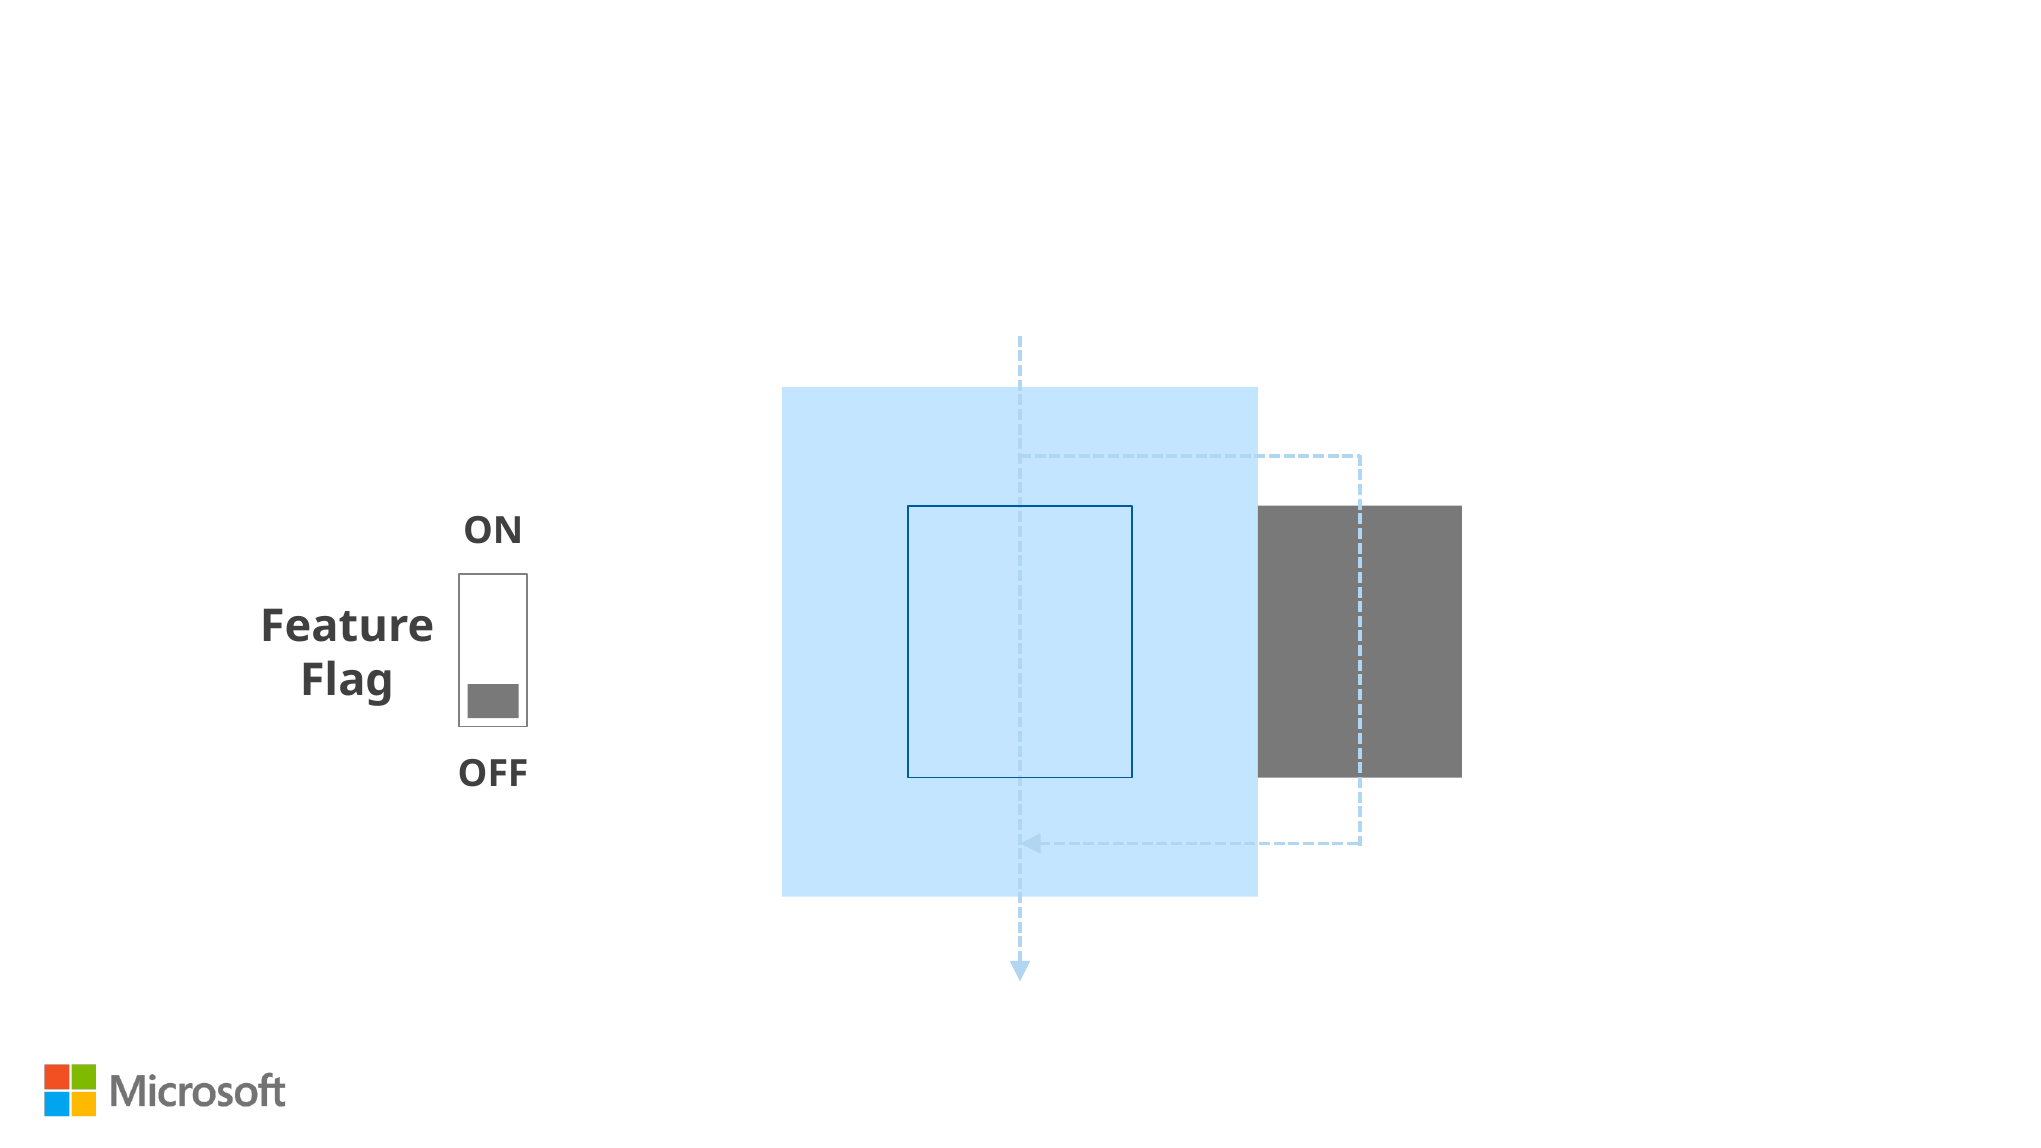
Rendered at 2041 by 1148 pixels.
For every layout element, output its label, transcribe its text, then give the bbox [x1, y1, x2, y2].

text_box [1021, 386, 1259, 455]
text_box Feature Flag [215, 589, 381, 711]
text_box [907, 505, 1019, 778]
text_box [1021, 505, 1133, 778]
text_box [1257, 505, 1359, 778]
text_box [1361, 505, 1463, 778]
picture [11, 1033, 318, 1147]
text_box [381, 505, 605, 796]
text_box [1021, 844, 1259, 897]
text_box [781, 386, 1019, 897]
text_box [1021, 457, 1259, 843]
